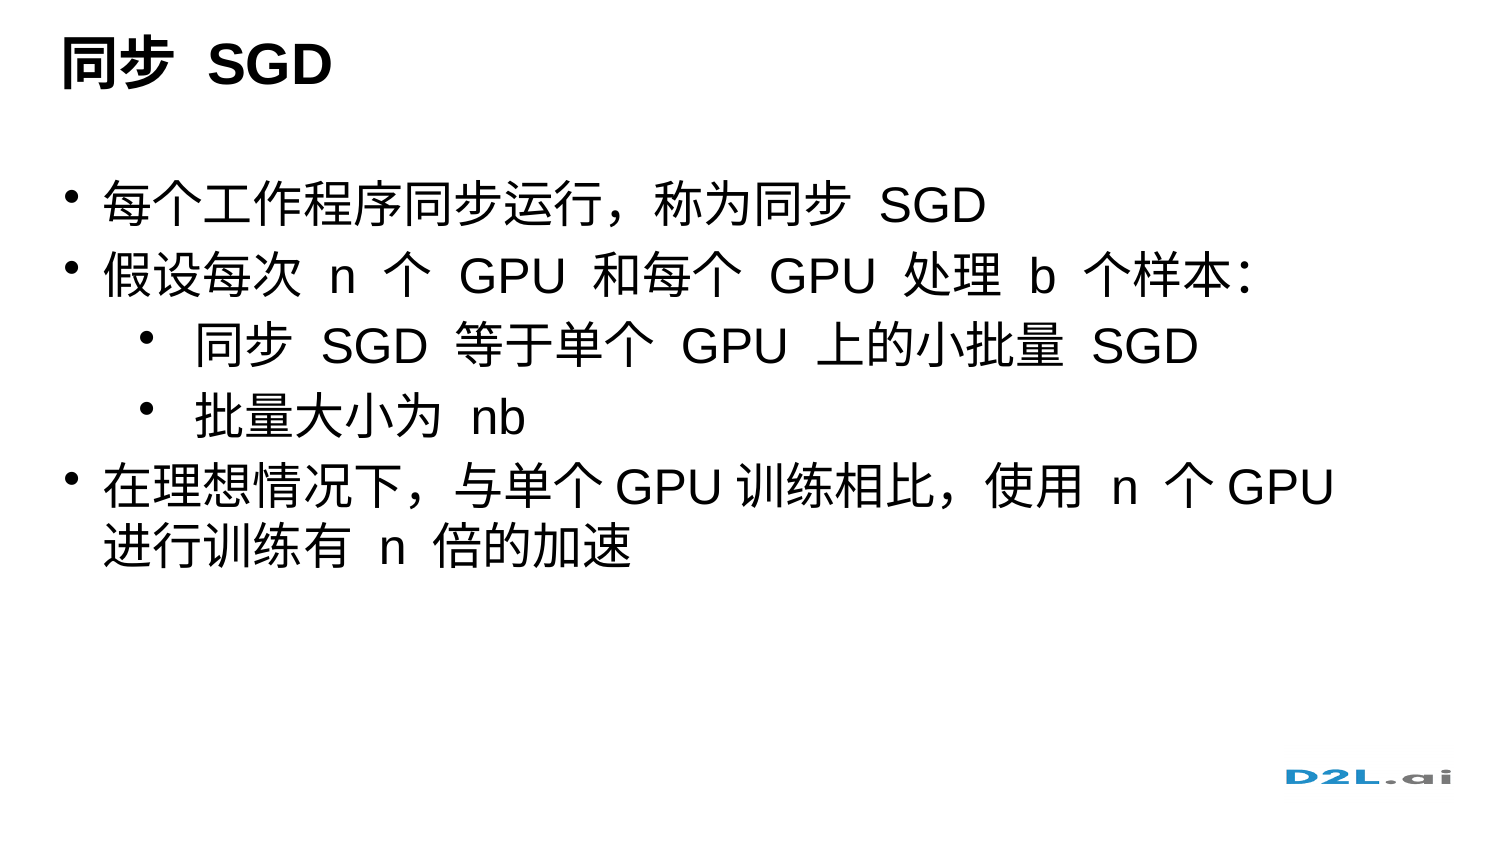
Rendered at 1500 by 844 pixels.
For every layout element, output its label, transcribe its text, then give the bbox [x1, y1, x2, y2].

list 每个工作程序同步运行，称为同步 SGD 假设每次 n 个 GPU 和每个 GPU 处理 b 个样本： 同步 SGD 等于单个 GPU 上的小批量 SGD 批量大小为 nb 在理想情况下，与单个GPU训练相比，使用 n 个GPU进行训练有 n 倍的加速 [55, 165, 1403, 750]
title 同步 SGD [52, 18, 1400, 109]
picture [1284, 745, 1454, 806]
